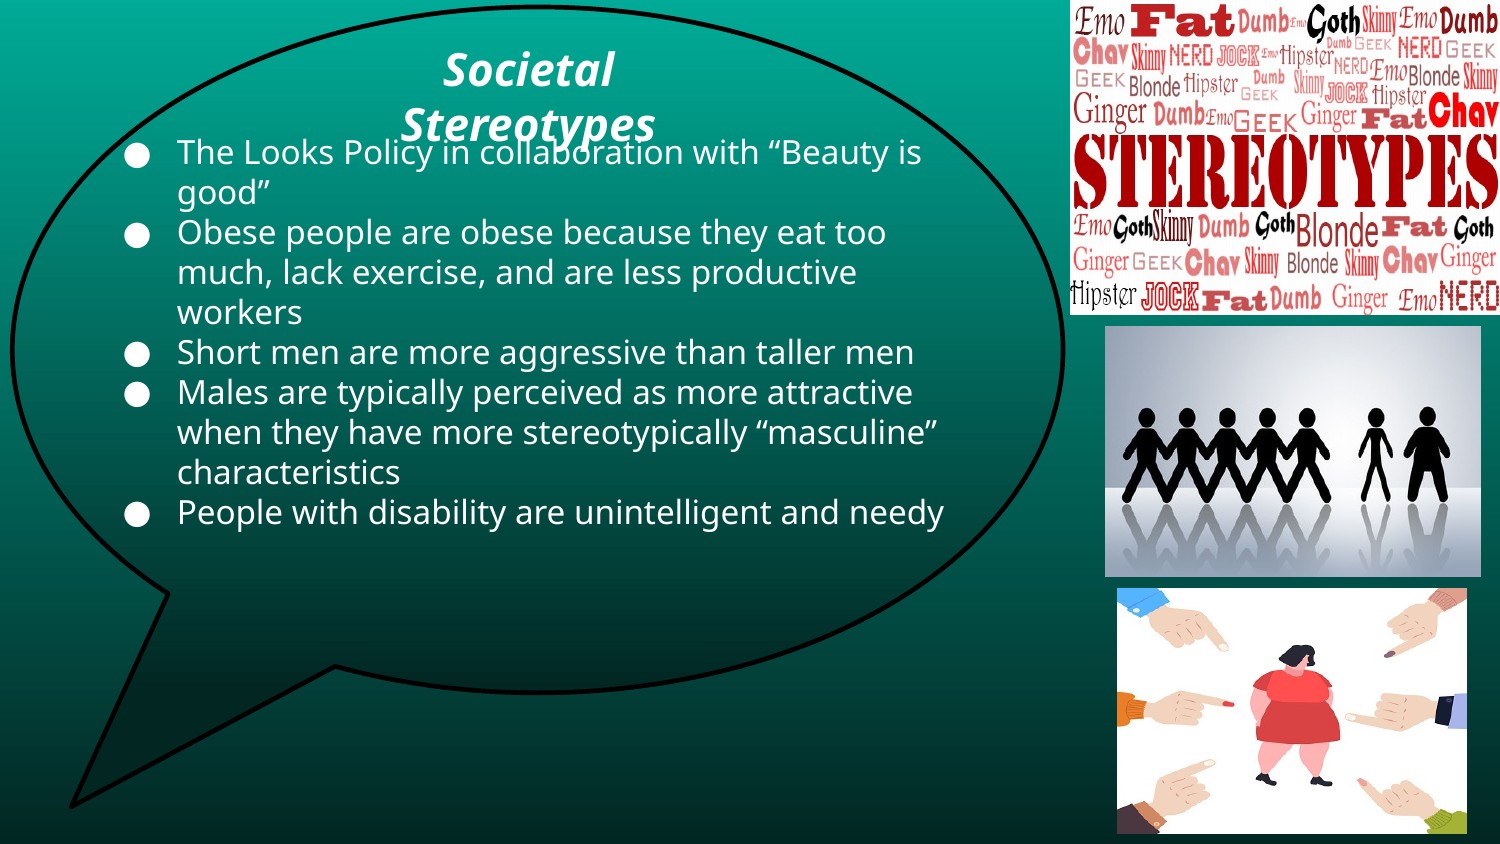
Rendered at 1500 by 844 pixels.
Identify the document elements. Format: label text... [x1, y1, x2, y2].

text_box [989, 174, 1064, 526]
picture [1105, 325, 1482, 578]
text_box [369, 6, 706, 25]
picture [1069, 0, 1500, 315]
text_box [153, 36, 922, 116]
text_box [71, 622, 858, 807]
text_box The Looks Policy in collaboration with “Beauty is good” Obese people are obese because they eat too much, lack exercise, and are less productive workers Short men are more aggressive than taller men Males are typically perceived as more attractive when they have more stereotypically “masculine” characteristics People with disability are unintelligent and needy [86, 116, 989, 622]
text_box [12, 174, 86, 526]
picture [1116, 588, 1467, 835]
title Societal Stereotypes [306, 25, 751, 99]
